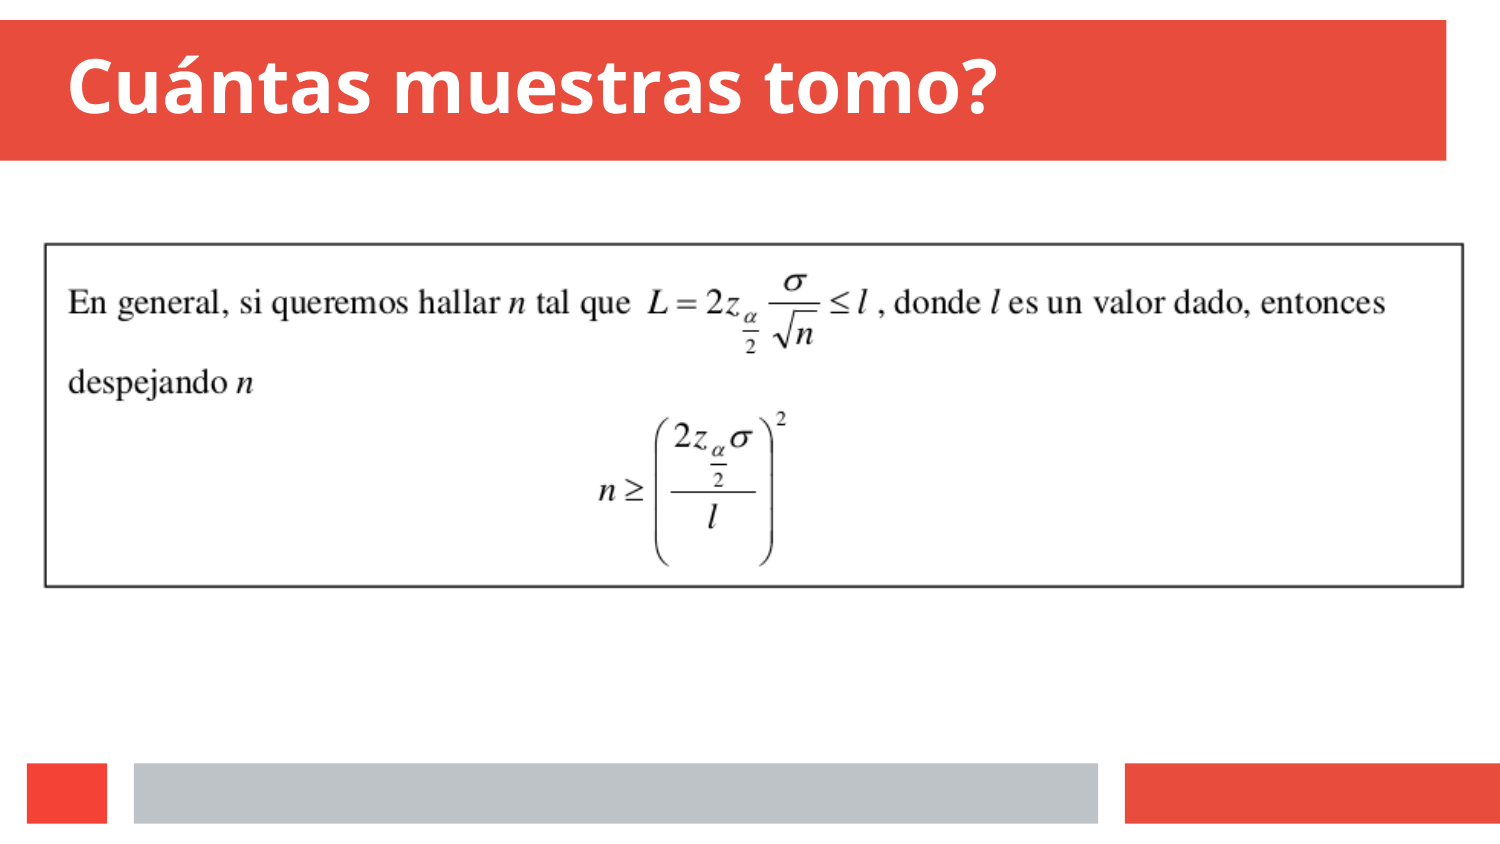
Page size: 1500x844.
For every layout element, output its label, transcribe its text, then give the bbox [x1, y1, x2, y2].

title Cuántas muestras tomo? [53, 40, 1447, 141]
picture [24, 220, 1476, 599]
